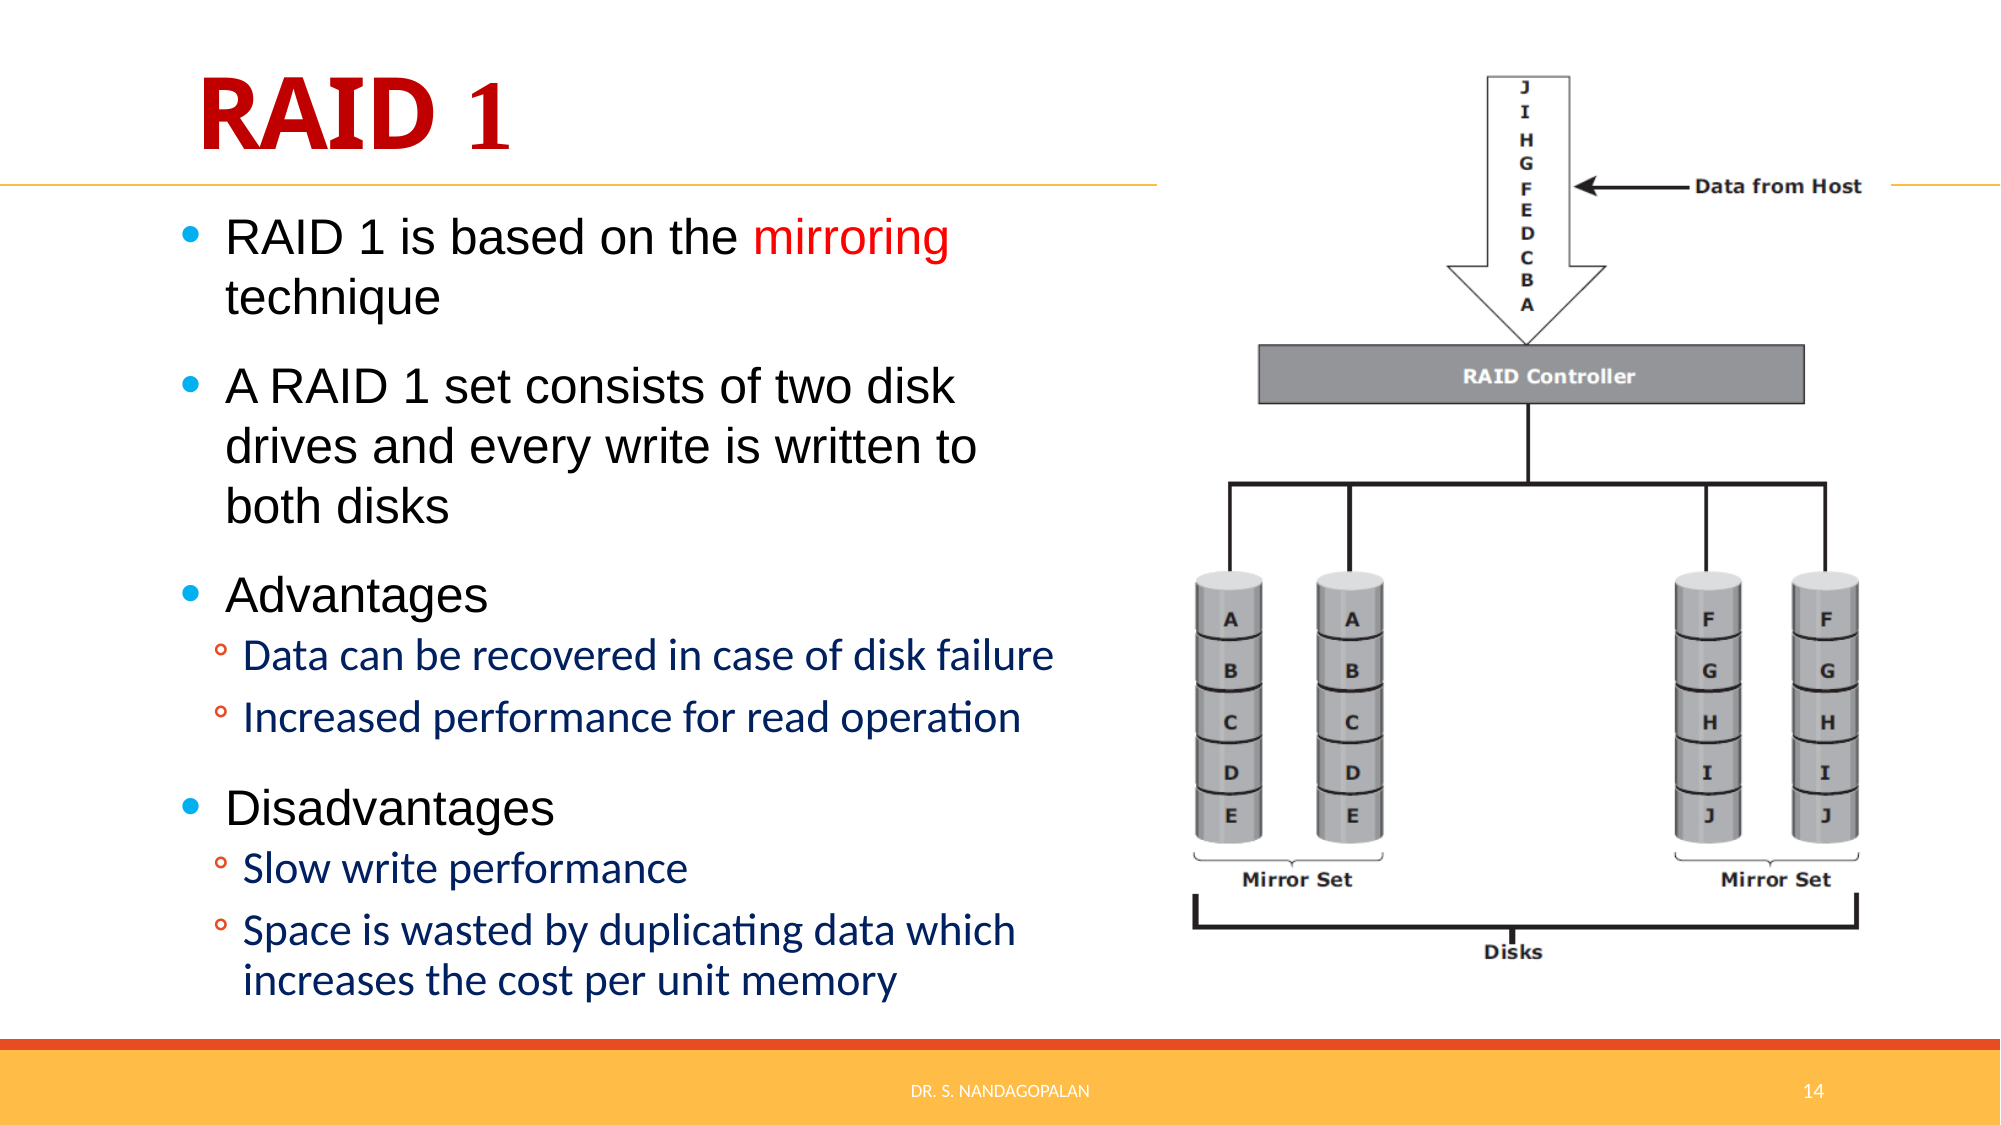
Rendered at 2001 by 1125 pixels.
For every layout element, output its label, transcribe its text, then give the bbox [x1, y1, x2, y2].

picture [1157, 46, 1892, 965]
title RAID 1 [180, 47, 1156, 178]
footer Dr. S. Nandagopalan [604, 1059, 1396, 1120]
slide_number 14 [1624, 1059, 1840, 1120]
list RAID 1 is based on the mirroring technique A RAID 1 set consists of two disk drives and every write is written to both disks Advantages Data can be recovered in case of disk failure Increased performance for read operation Disadvantages Slow write performance Space is wasted by duplicating data which increases the cost per unit memory [180, 196, 1080, 1026]
